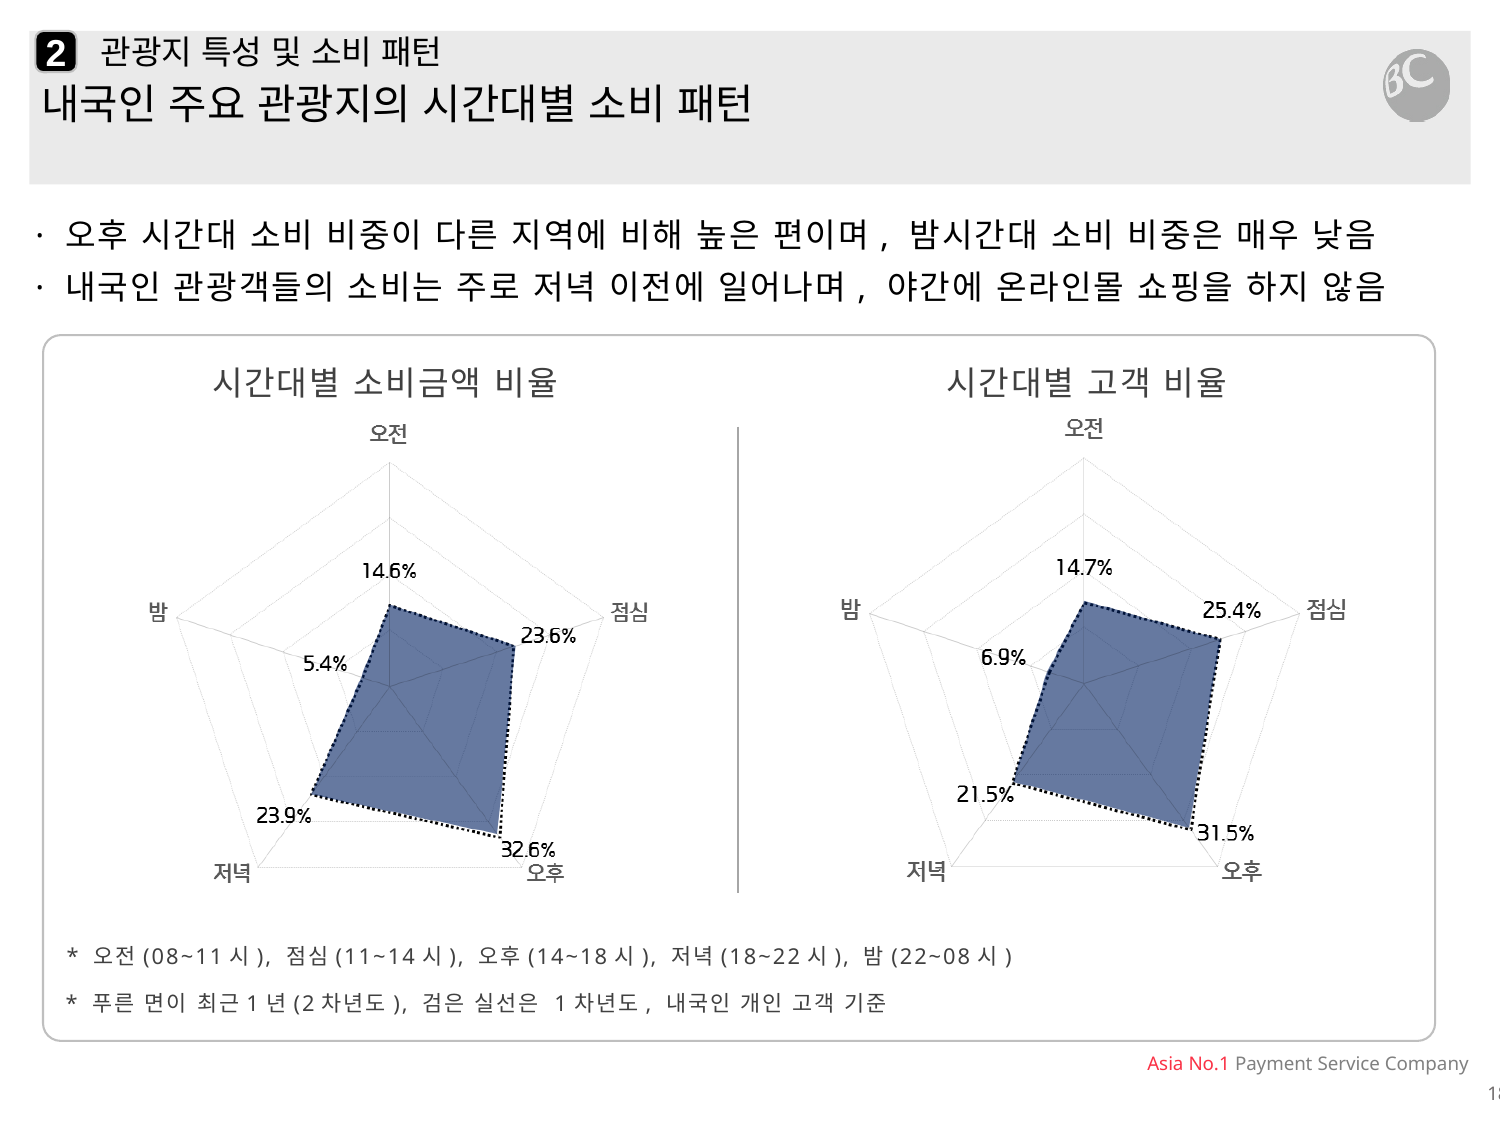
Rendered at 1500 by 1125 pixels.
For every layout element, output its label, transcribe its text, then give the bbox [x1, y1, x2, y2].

title 관광지 특성 및 소비 패턴 [37, 30, 1372, 76]
list 내국인 주요 관광지의 시간대별 소비 패턴 [41, 83, 1376, 131]
text_box * 오전(08~11시), 점심(11~14시), 오후(14~18시), 저녁(18~22시), 밤(22~08시) [54, 922, 1119, 994]
picture [767, 414, 1401, 951]
text_box 시간대별 소비금액 비율 [41, 337, 730, 398]
picture [57, 420, 721, 951]
text_box 시간대별 고객 비율 [738, 337, 1436, 398]
text_box [42, 334, 1436, 1042]
text_box * 푸른 면이 최근1년(2차년도), 검은 실선은 1차년도, 내국인 개인 고객 기준 [53, 969, 1105, 1042]
text_box · 오후 시간대 소비 비중이 다른 지역에 비해 높은 편이며, 밤시간대 소비 비중은 매우 낮음 · 내국인 관광객들의 소비는 주로 저녁 이전에 일어나며, 야간에 온라인몰 쇼핑을 하지 않음 [23, 190, 1436, 327]
text_box 2 [33, 28, 79, 75]
picture [1383, 49, 1450, 122]
